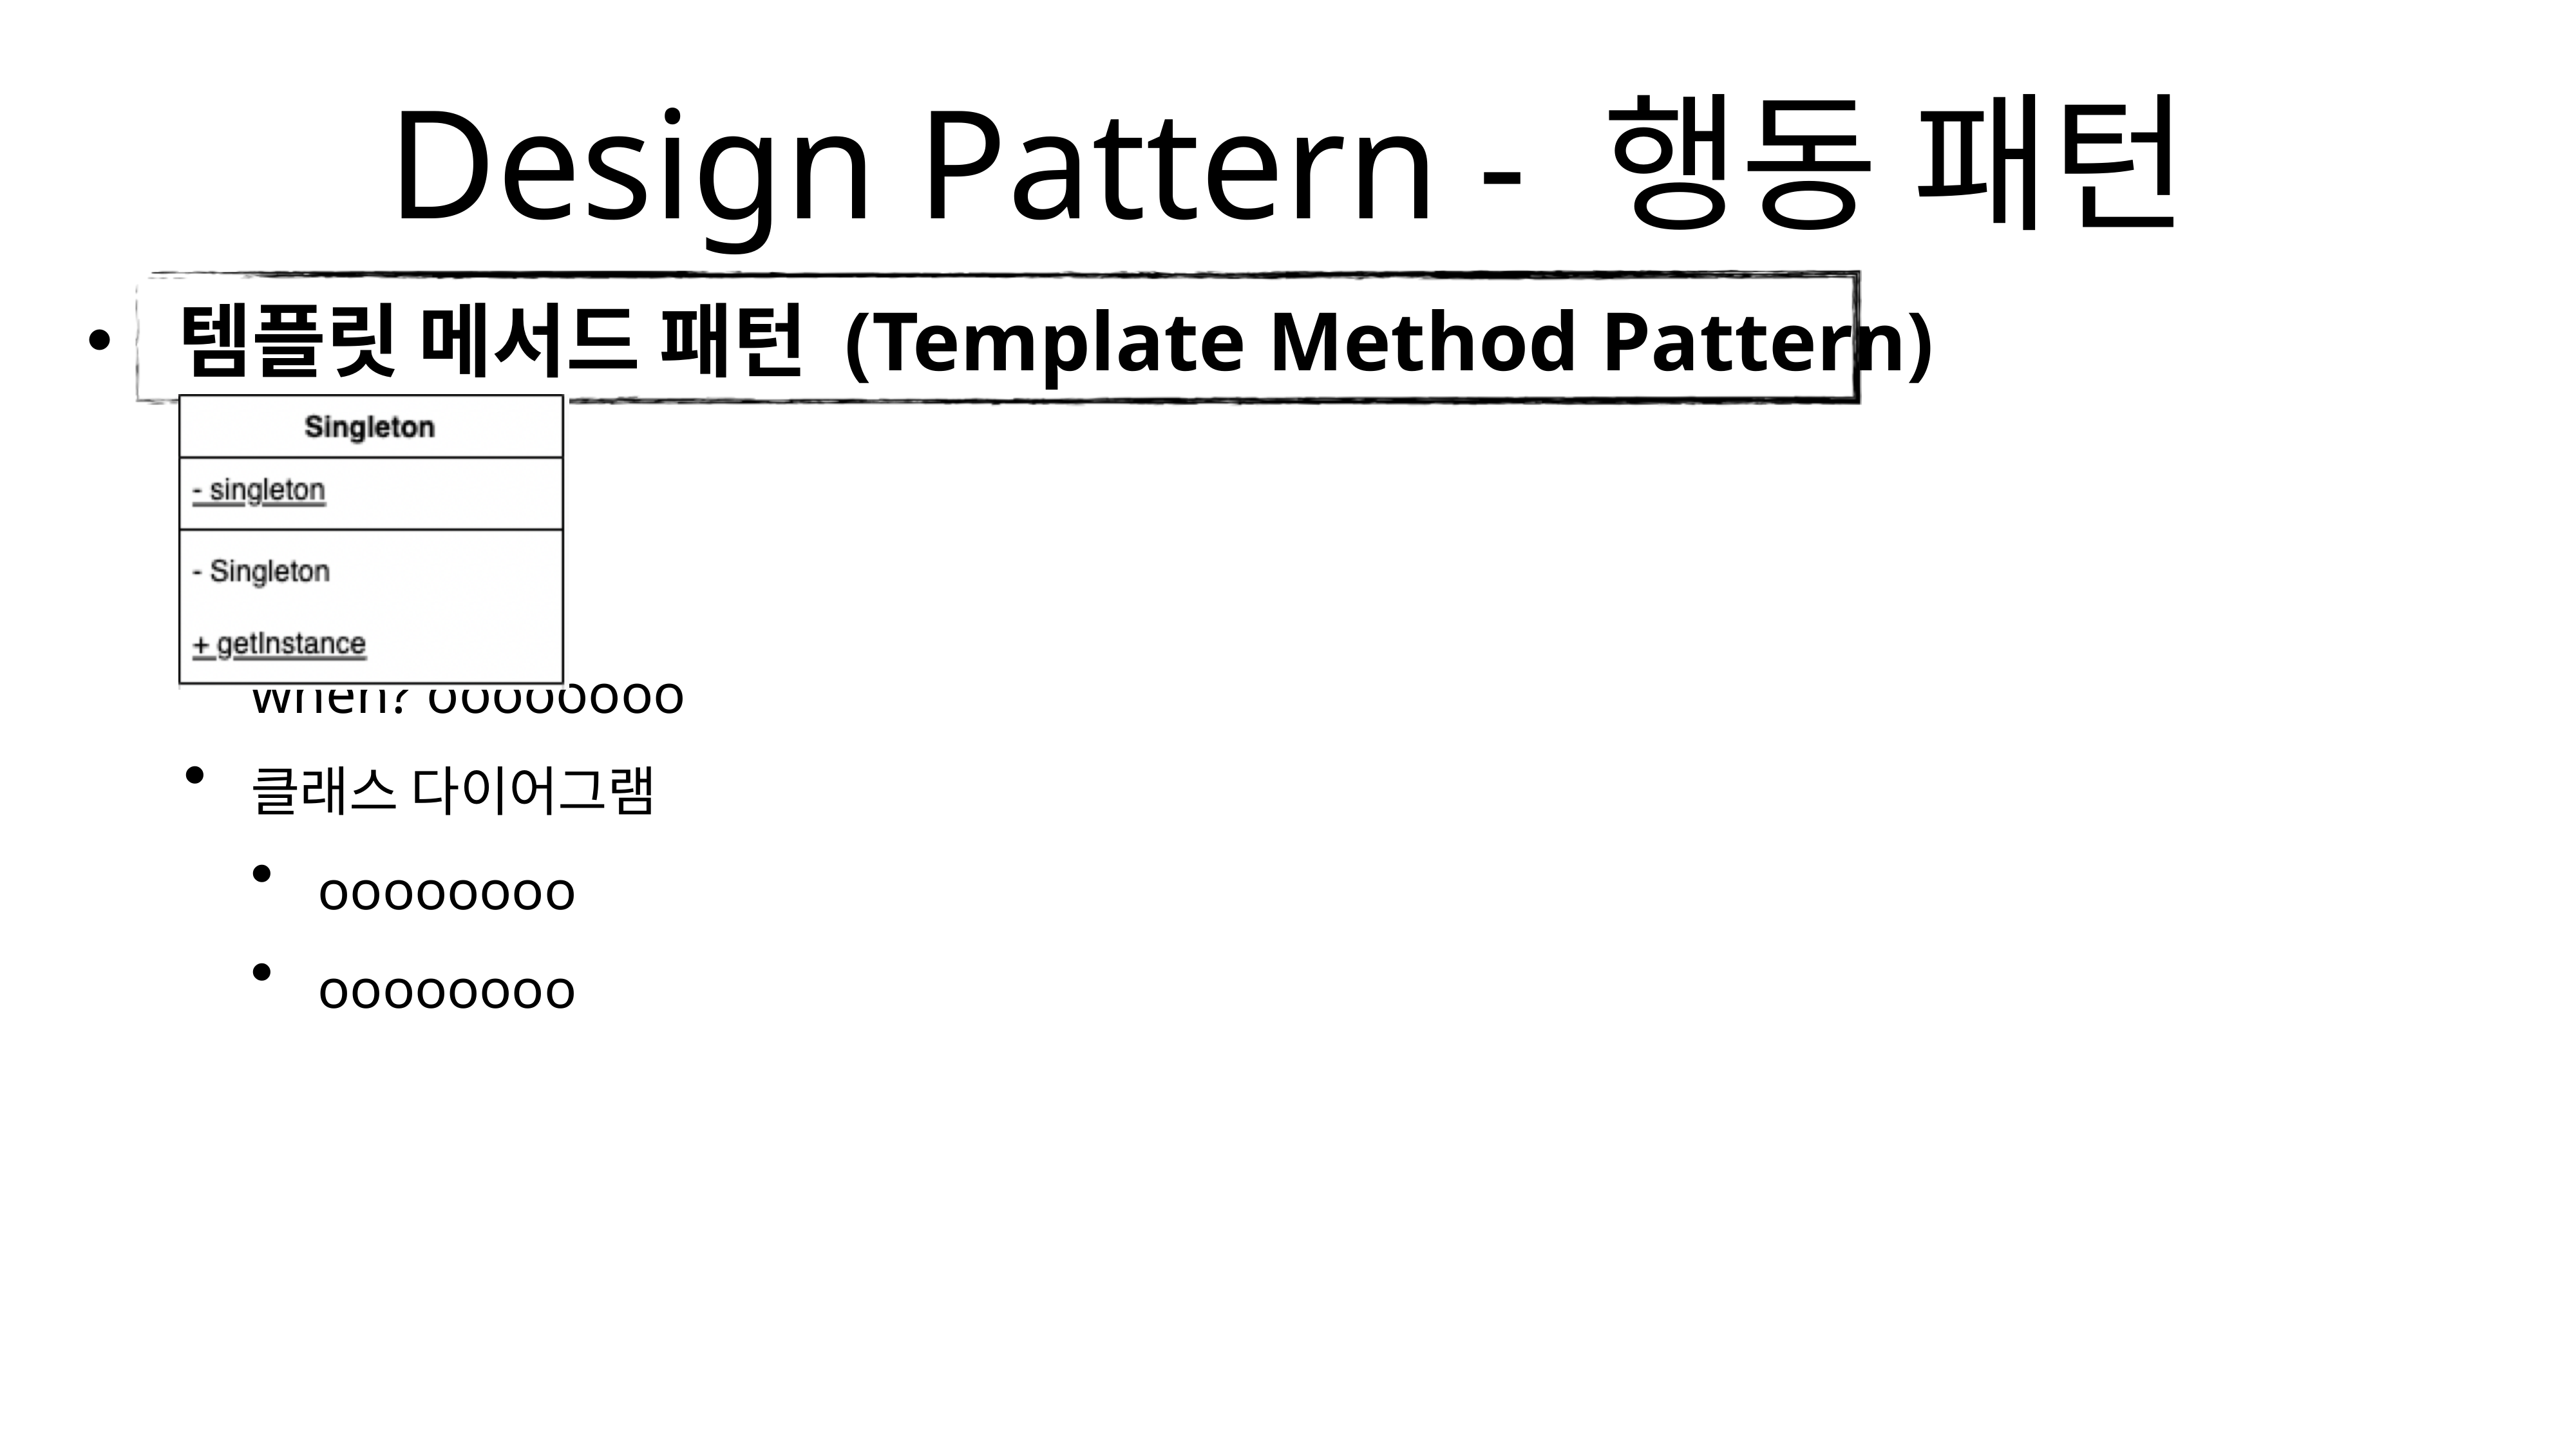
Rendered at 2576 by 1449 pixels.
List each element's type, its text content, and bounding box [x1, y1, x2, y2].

picture [178, 394, 570, 690]
title Design Pattern - 행동 패턴 [178, 37, 2398, 279]
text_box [133, 270, 1862, 406]
list 정의 : when? oooooooo 클래스 다이어그램 oooooooo oooooooo [178, 394, 2398, 1316]
